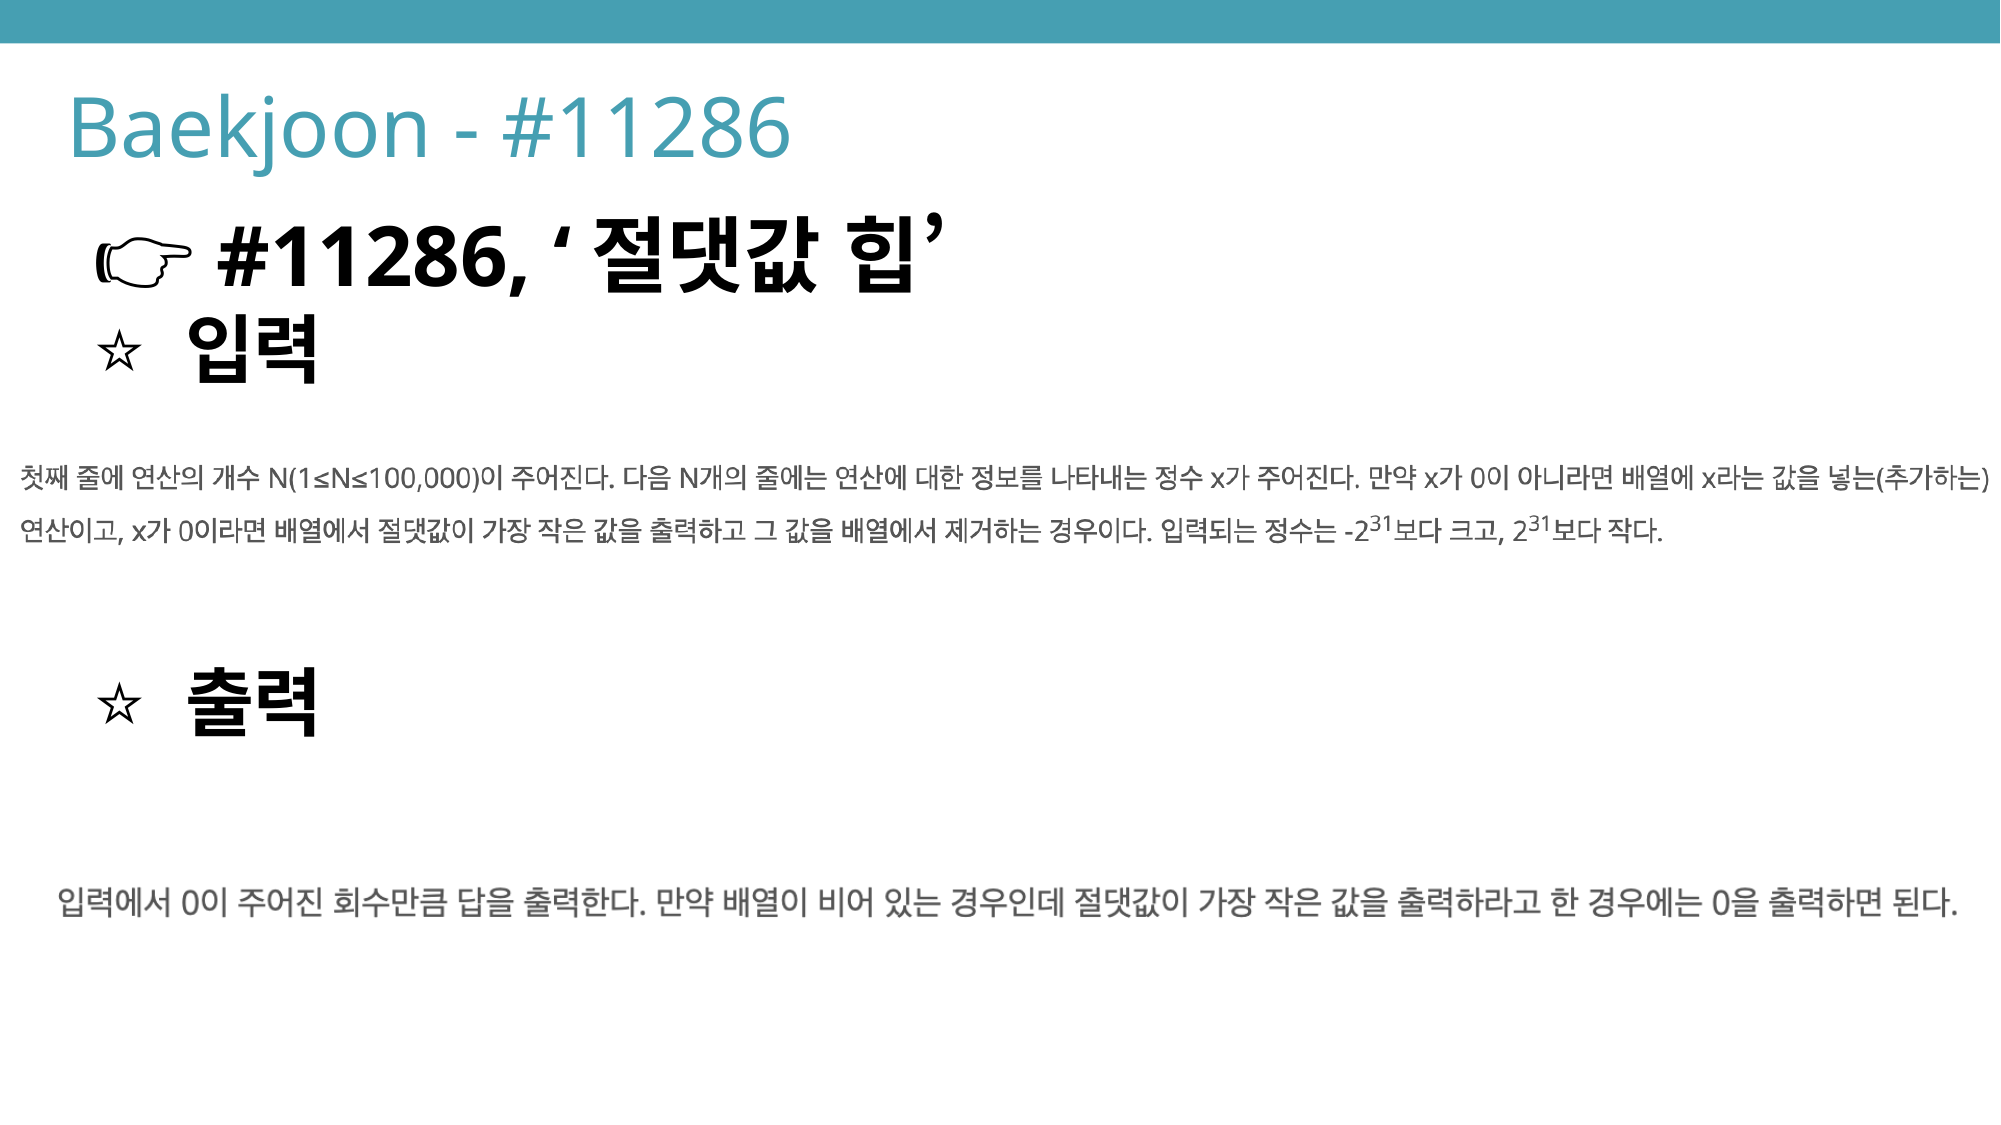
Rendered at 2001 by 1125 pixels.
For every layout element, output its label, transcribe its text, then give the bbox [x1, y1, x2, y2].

picture [33, 840, 1967, 956]
picture [0, 446, 2000, 563]
text_box Baekjoon - #11286 [51, 66, 1000, 182]
text_box [0, 0, 2000, 44]
text_box 👉 #11286, ‘절댓값 힙’ ⭐️ 입력 [78, 195, 1984, 401]
text_box ⭐️ 출력 [78, 648, 1984, 754]
